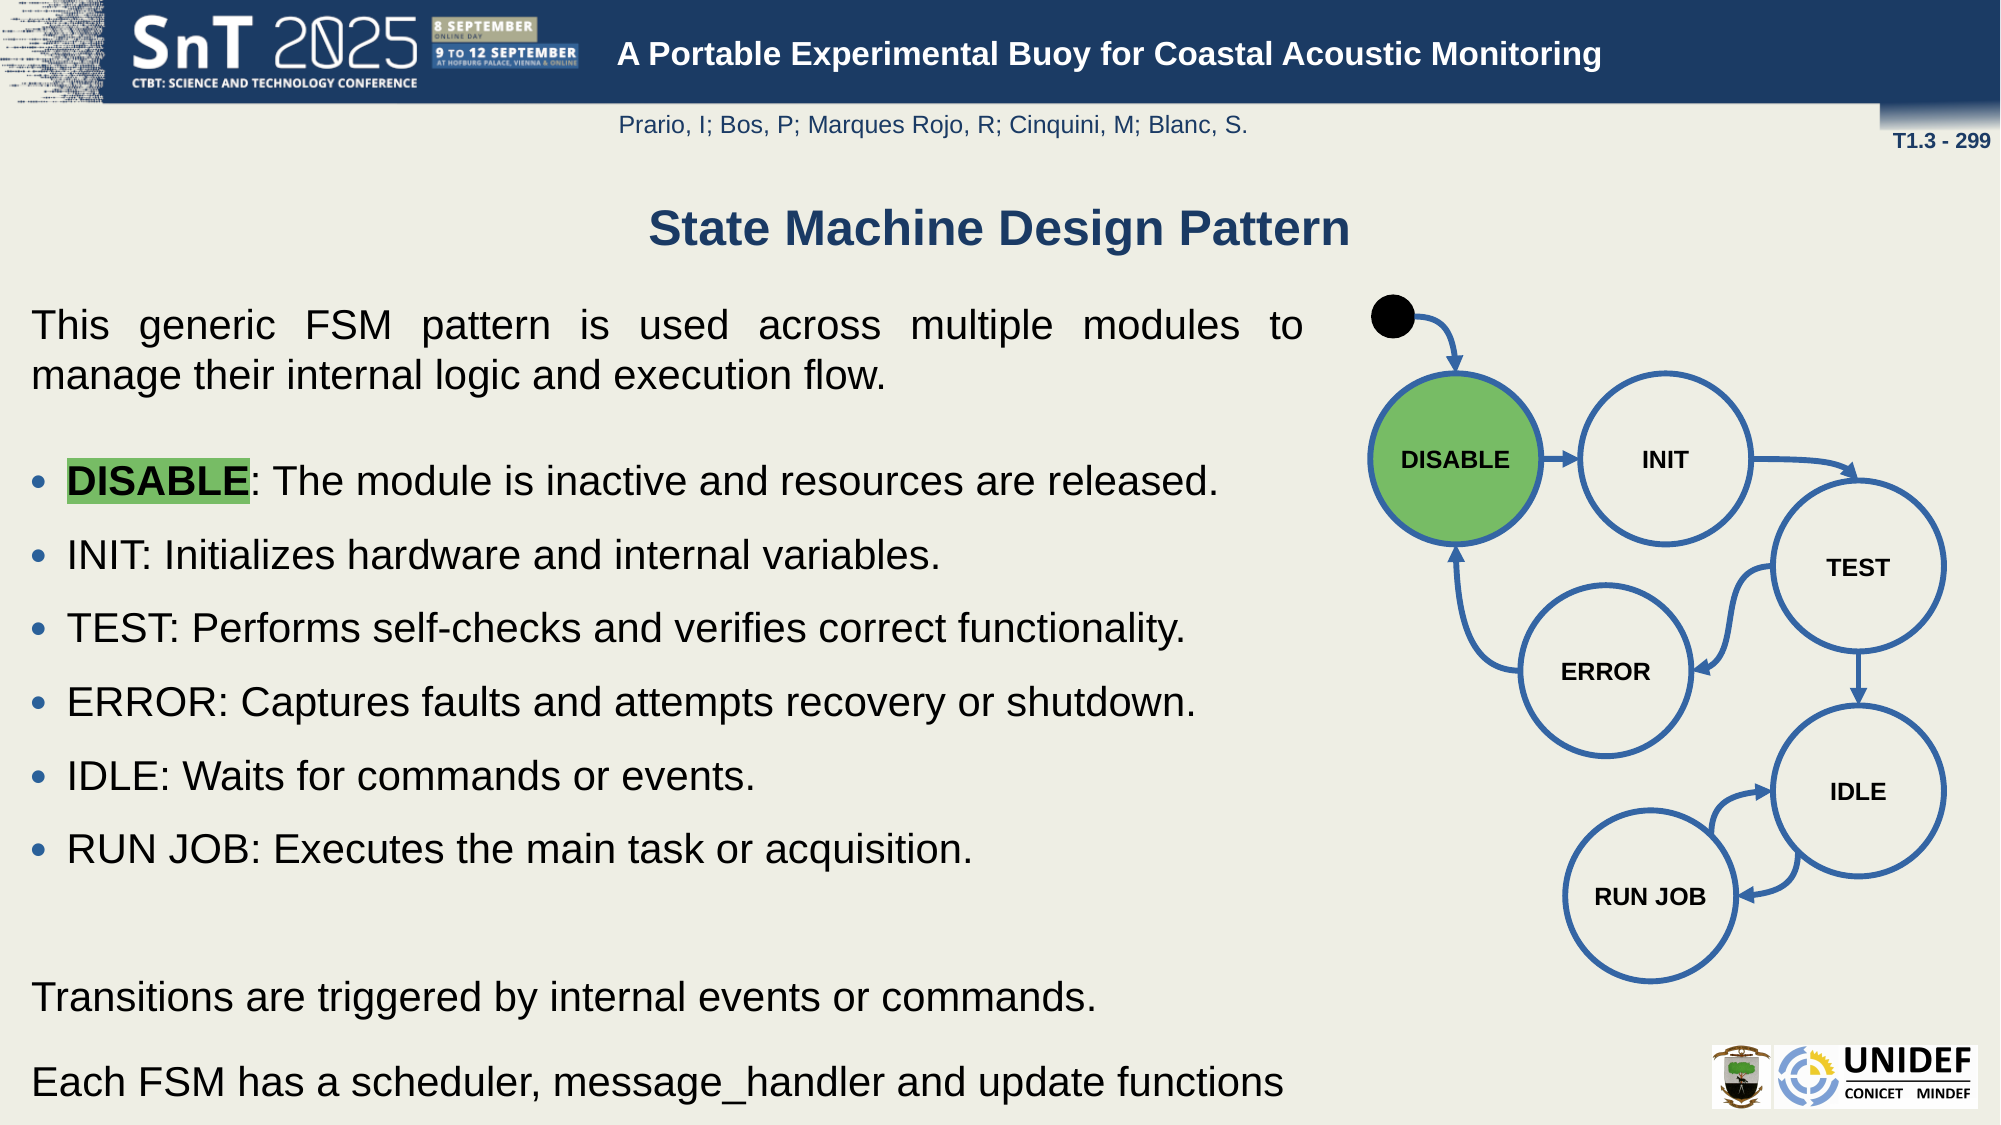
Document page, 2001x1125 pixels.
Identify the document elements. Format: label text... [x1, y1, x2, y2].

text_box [1744, 842, 1790, 905]
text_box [1414, 316, 1457, 374]
text_box DISABLE [1370, 373, 1542, 545]
text_box This generic FSM pattern is used across multiple modules to manage their internal logic and execution flow. DISABLE: The module is inactive and resources are released. INIT: Initializes hardware and internal variables. TEST: Performs self-checks and verifies correct functionality. ERROR: Captures faults and attempts recovery or shutdown. IDLE: Waits for commands or events. RUN JOB: Executes the main task or acquisition. Transitions are triggered by internal events or commands. Each FSM has a scheduler, message_handler and update functions [31, 297, 1305, 1093]
text_box T1.3 - 299 [1884, 0, 2000, 154]
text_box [1751, 458, 1859, 481]
text_box RUN JOB [1565, 810, 1737, 982]
text_box Prario, I; Bos, P; Marques Rojo, R; Cinquini, M; Blanc, S. [618, 108, 1869, 169]
text_box INIT [1580, 373, 1752, 545]
text_box [1371, 295, 1414, 338]
text_box A Portable Experimental Buoy for Coastal Acoustic Monitoring [616, 11, 1869, 93]
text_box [1712, 1044, 1979, 1109]
text_box TEST [1773, 480, 1944, 652]
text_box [1691, 565, 1774, 671]
text_box IDLE [1772, 705, 1944, 877]
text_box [1719, 782, 1765, 845]
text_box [1455, 544, 1521, 671]
text_box State Machine Design Pattern [26, 195, 1974, 250]
text_box ERROR [1520, 585, 1692, 757]
picture [0, 0, 2001, 1125]
